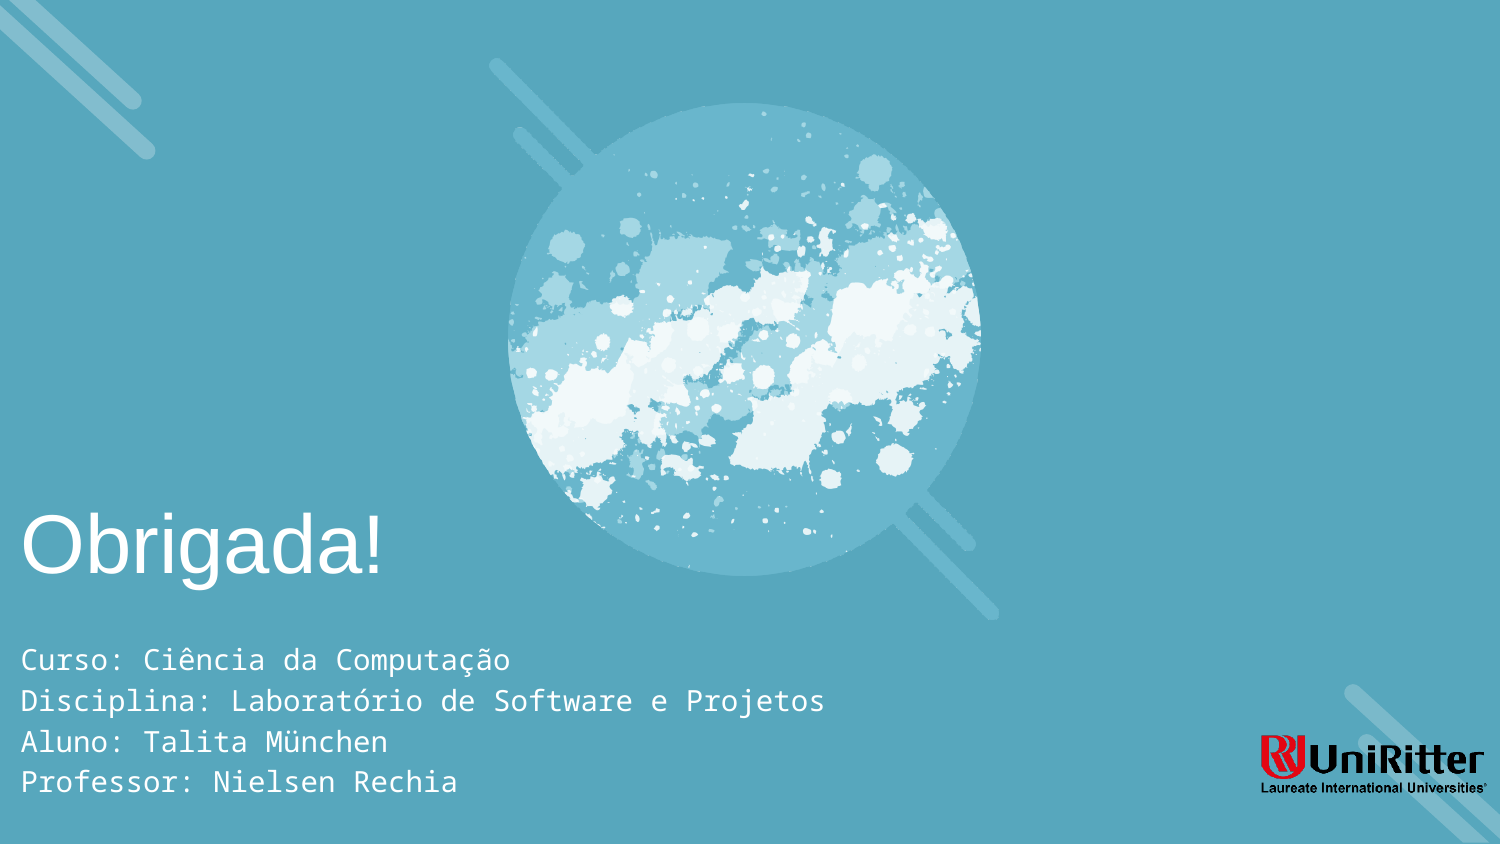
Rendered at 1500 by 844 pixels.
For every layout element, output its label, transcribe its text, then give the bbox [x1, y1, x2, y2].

picture [1245, 719, 1495, 811]
picture [489, 58, 999, 620]
list Obrigada! [5, 492, 963, 588]
list Curso: Ciência da Computação Disciplina: Laboratório de Software e Projetos Aluno: Talita München Professor: Nielsen Rechia [5, 610, 916, 830]
